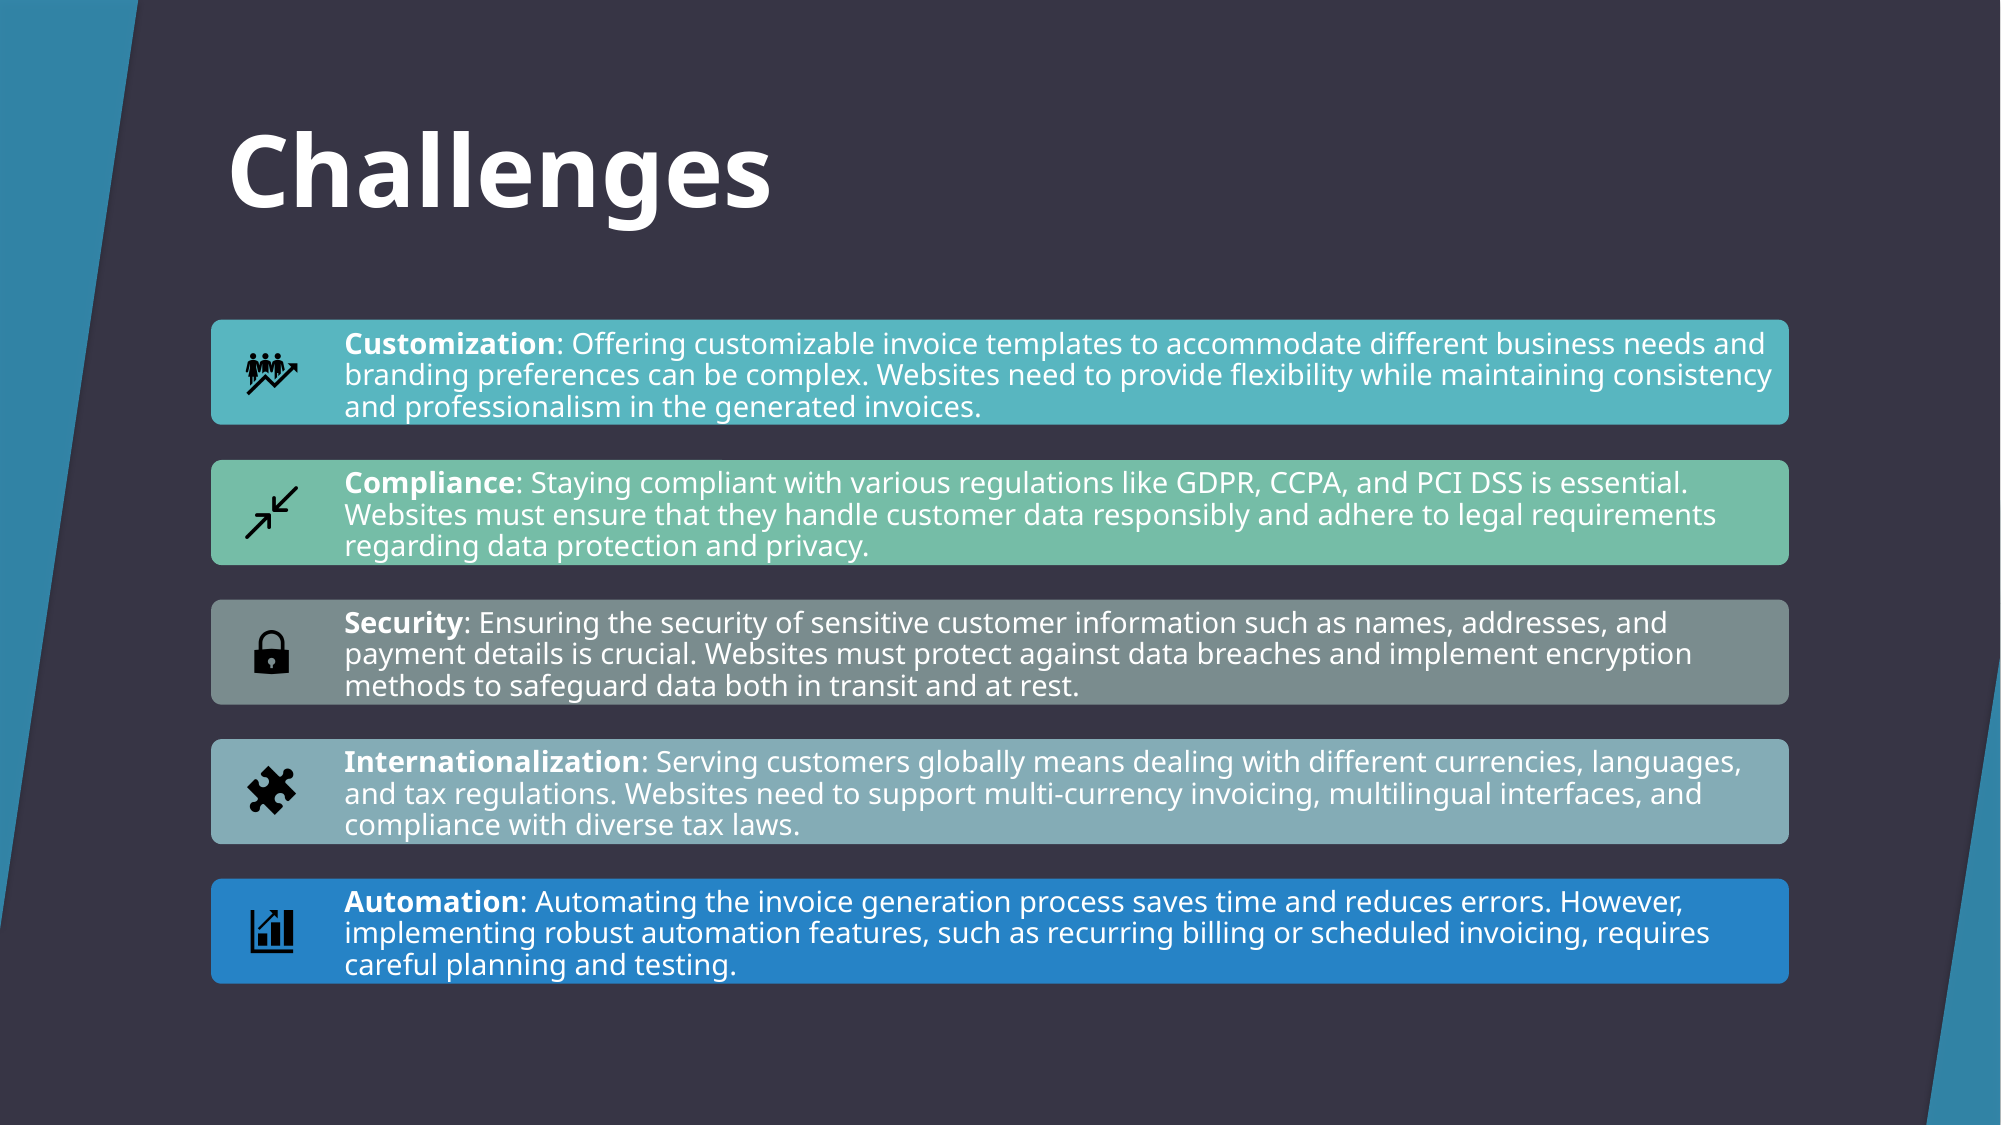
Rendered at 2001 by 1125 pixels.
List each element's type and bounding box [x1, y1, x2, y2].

text_box [0, 0, 2000, 1125]
text_box [210, 319, 1790, 992]
